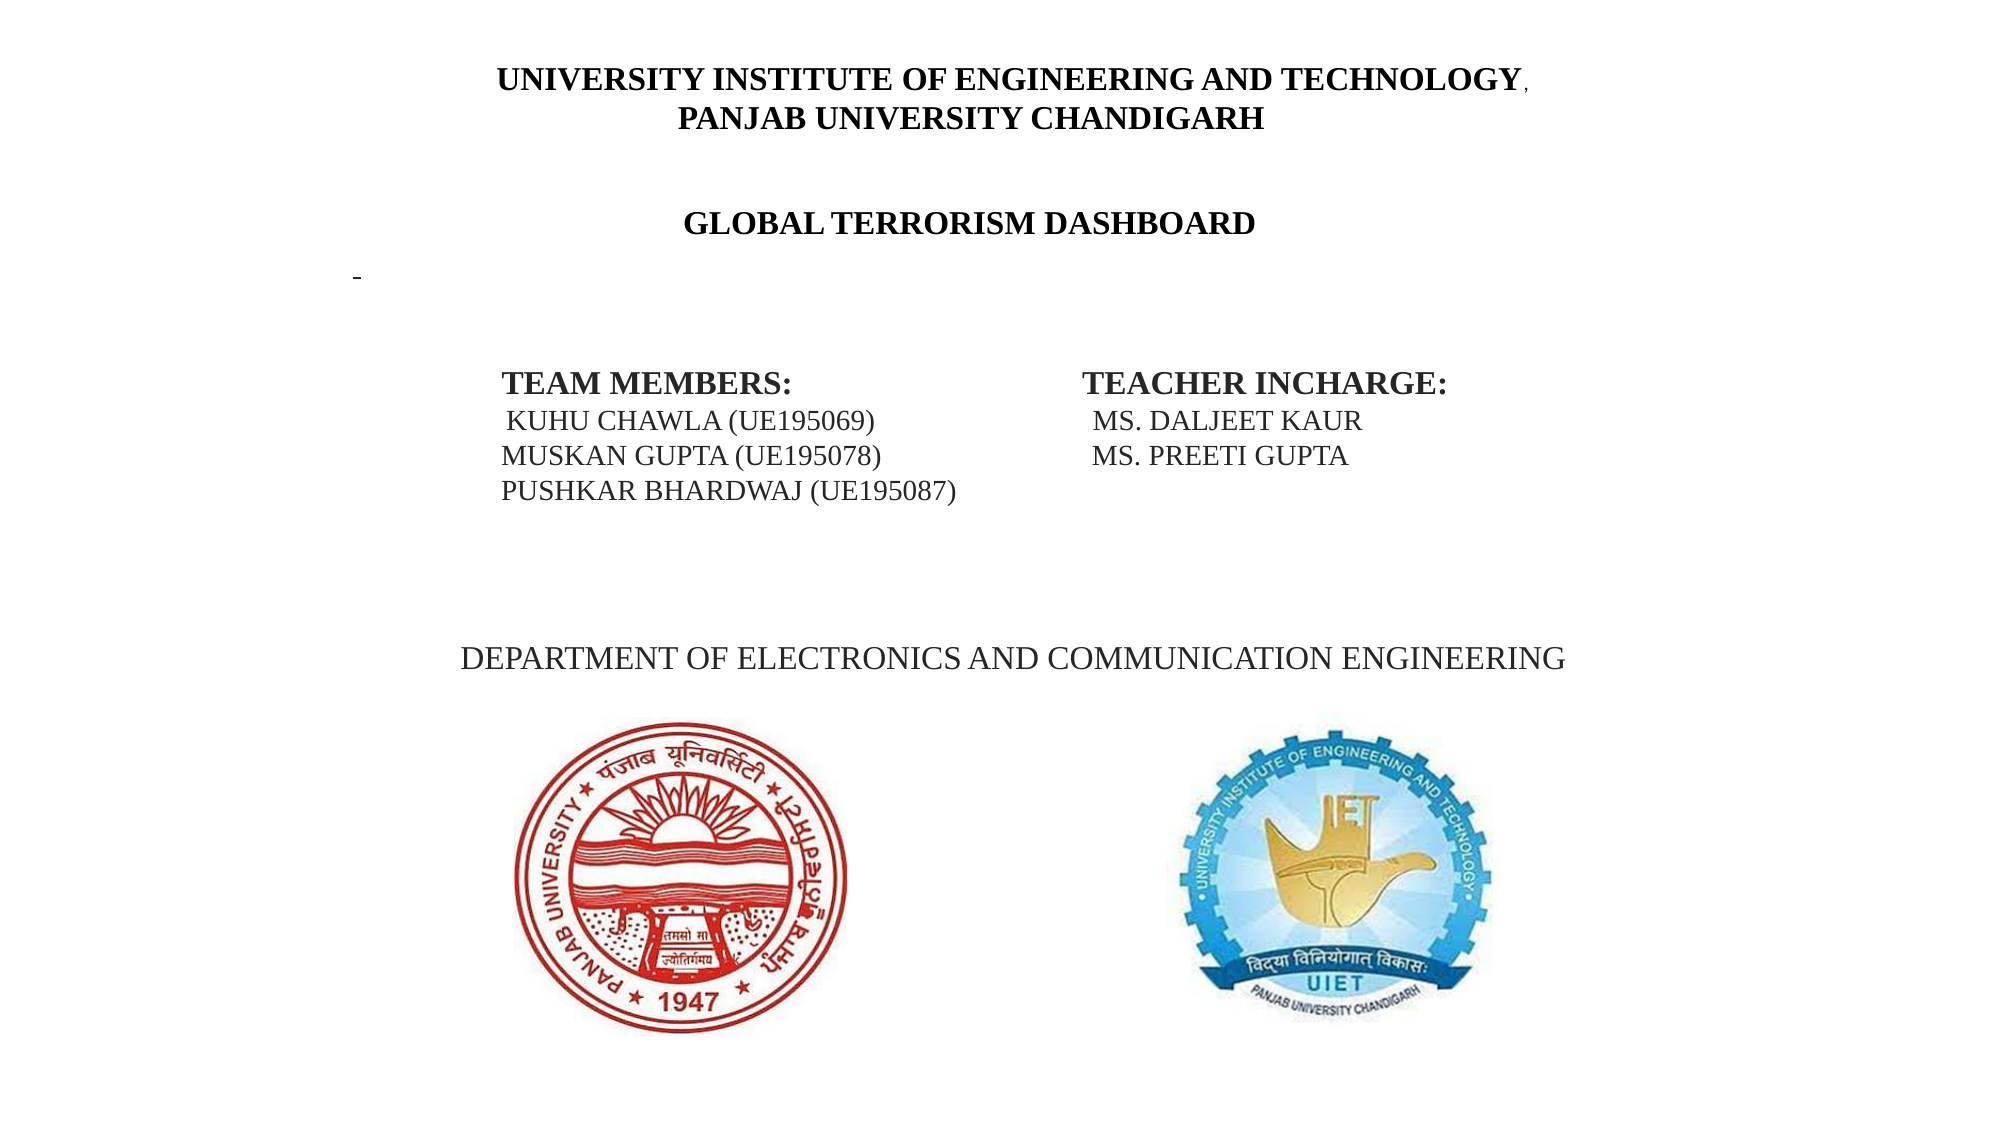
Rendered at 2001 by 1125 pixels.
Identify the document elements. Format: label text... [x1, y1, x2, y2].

picture [514, 717, 847, 1037]
text_box [906, 361, 1094, 427]
text_box UNIVERSITY INSTITUTE OF ENGINEERING AND TECHNOLOGY, PANJAB UNIVERSITY CHANDIGARH GLOBAL TERRORISM DASHBOARD TEAM MEMBERS: TEACHER INCHARGE: KUHU CHAWLA (UE195069) MS. DALJEET KAUR MUSKAN GUPTA (UE195078) MS. PREETI GUPTA PUSHKAR BHARDWAJ (UE195087) DEPARTMENT OF ELECTRONICS AND COMMUNICATION ENGINEERING [181, 49, 1852, 711]
picture [1166, 712, 1505, 1034]
